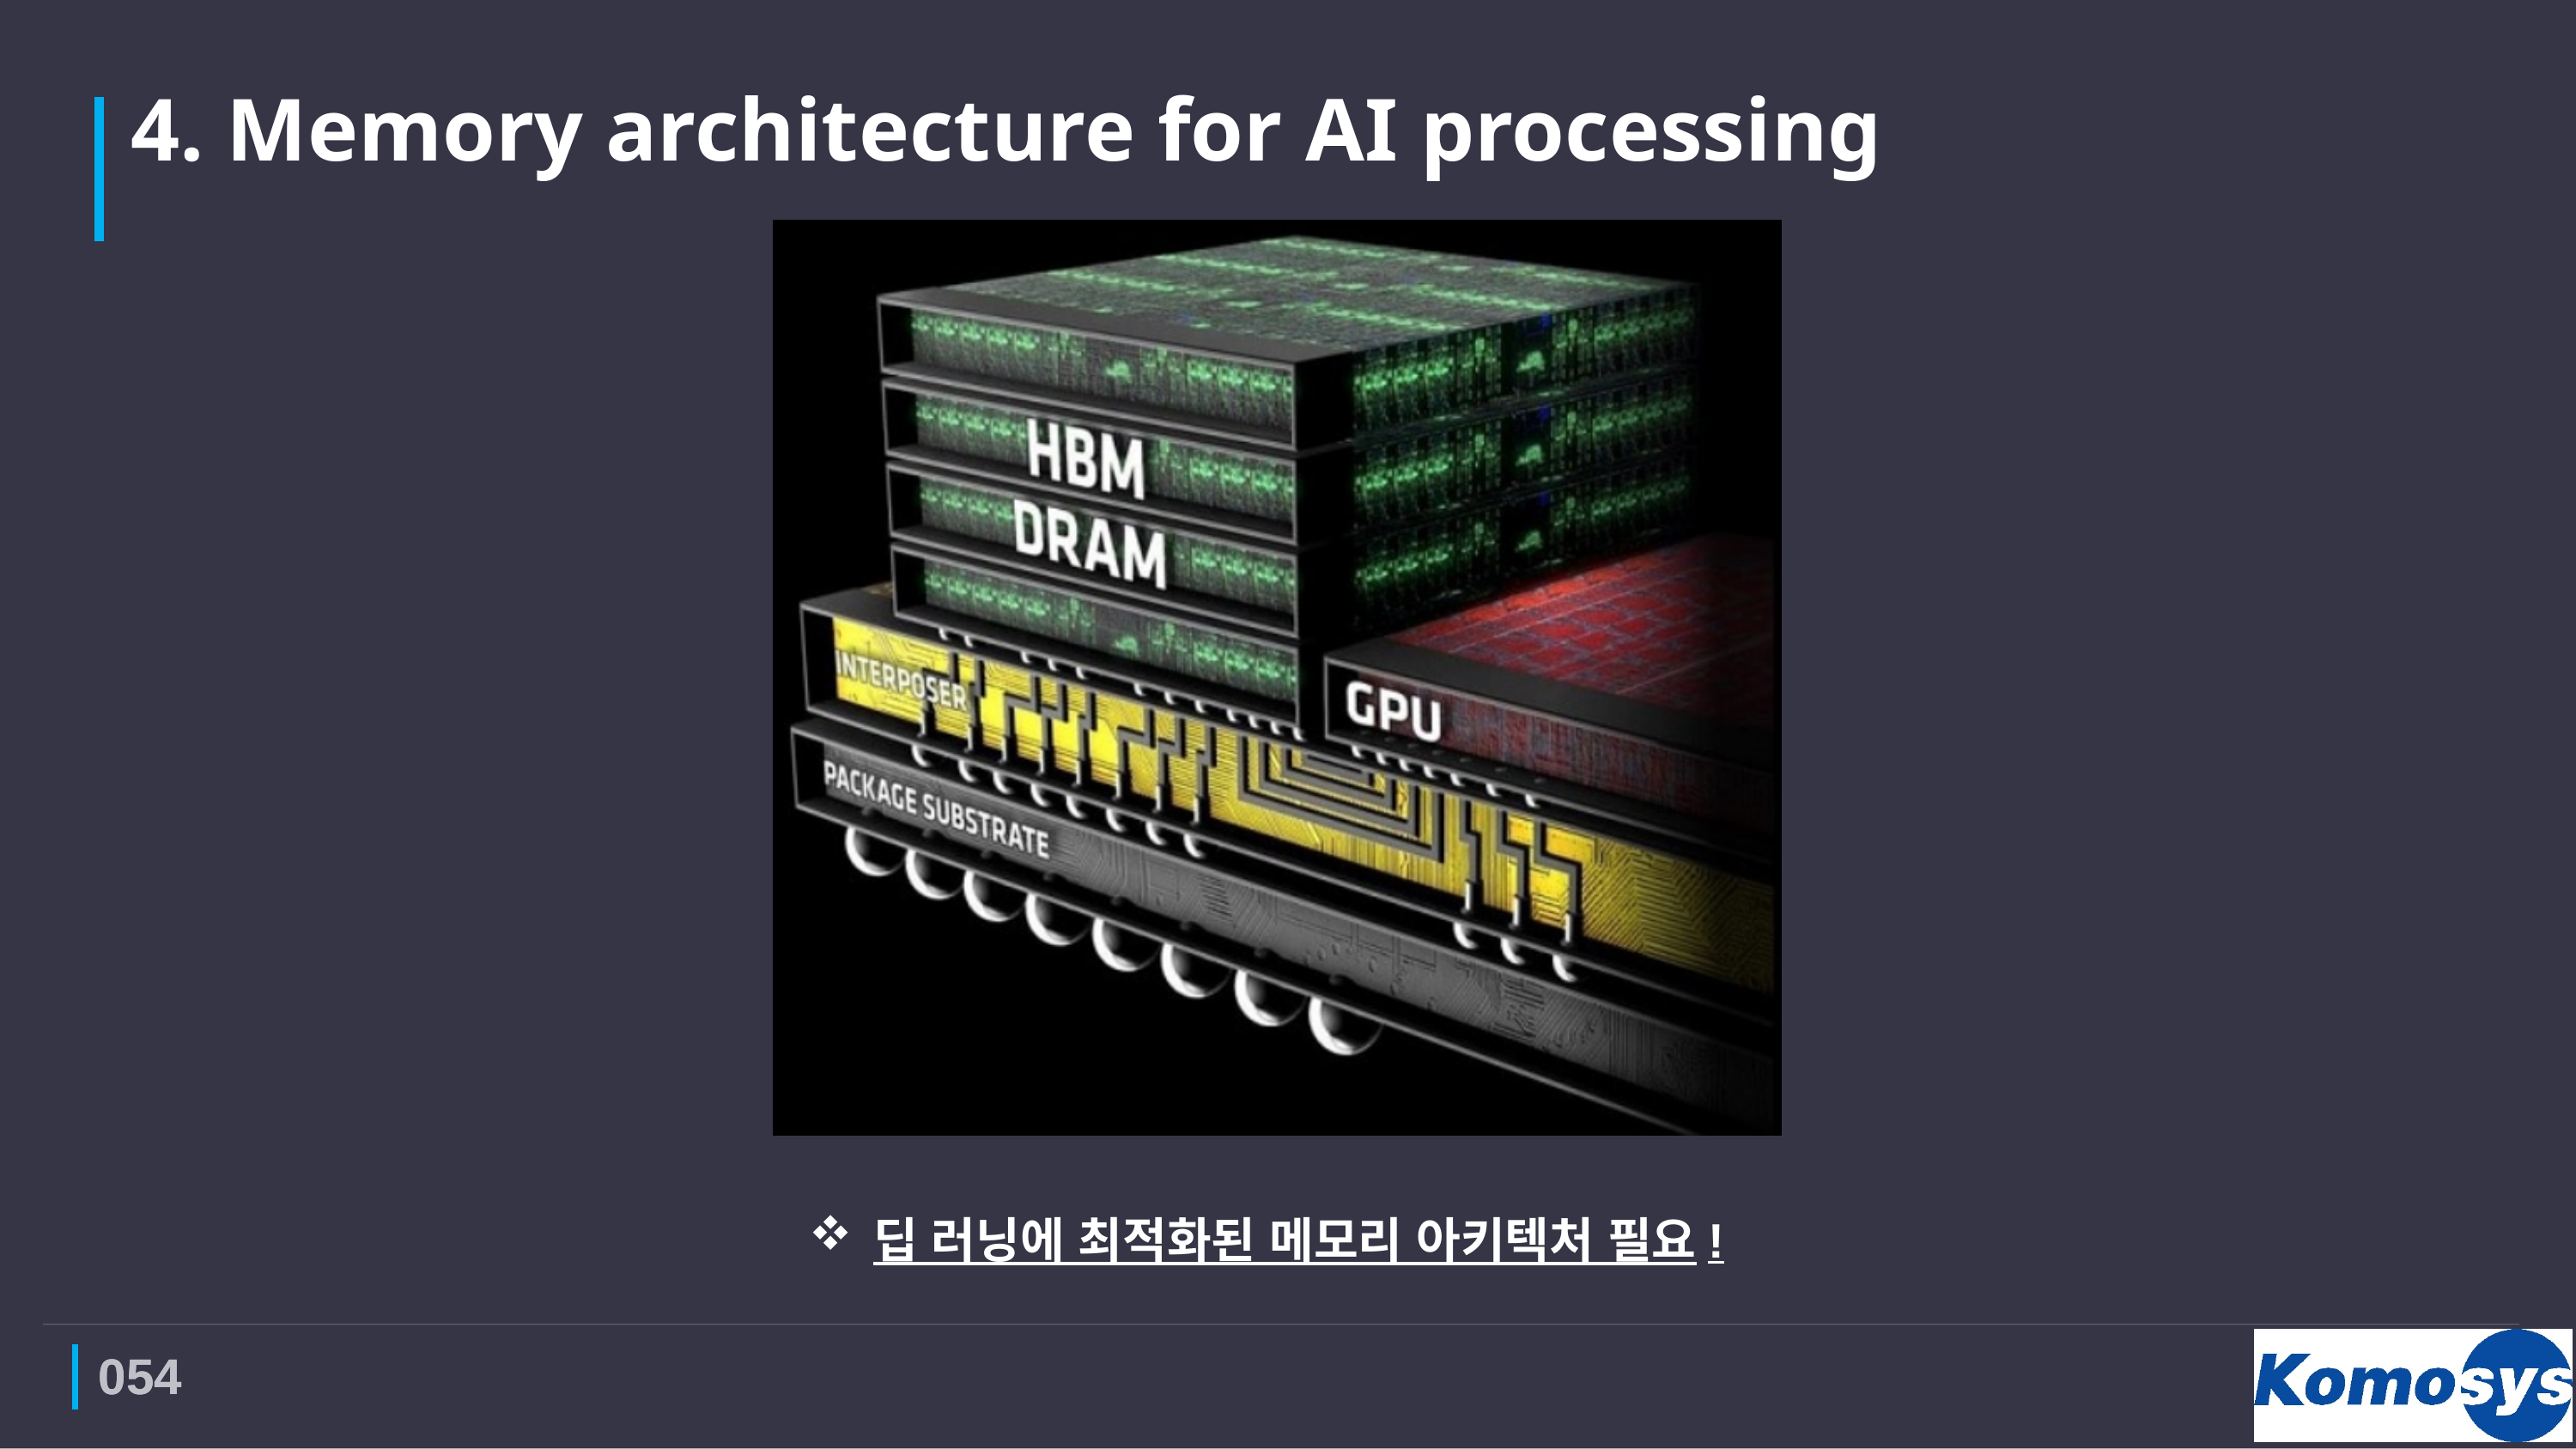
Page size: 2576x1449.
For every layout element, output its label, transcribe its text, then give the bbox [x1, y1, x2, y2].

picture [772, 220, 1782, 1136]
text_box 4. Memory architecture for AI processing [118, 80, 2480, 186]
text_box 딥 러닝에 최적화된 메모리 아키텍처 필요! [64, 1203, 2469, 1275]
picture [2253, 1329, 2573, 1442]
text_box 054 [85, 1337, 222, 1449]
